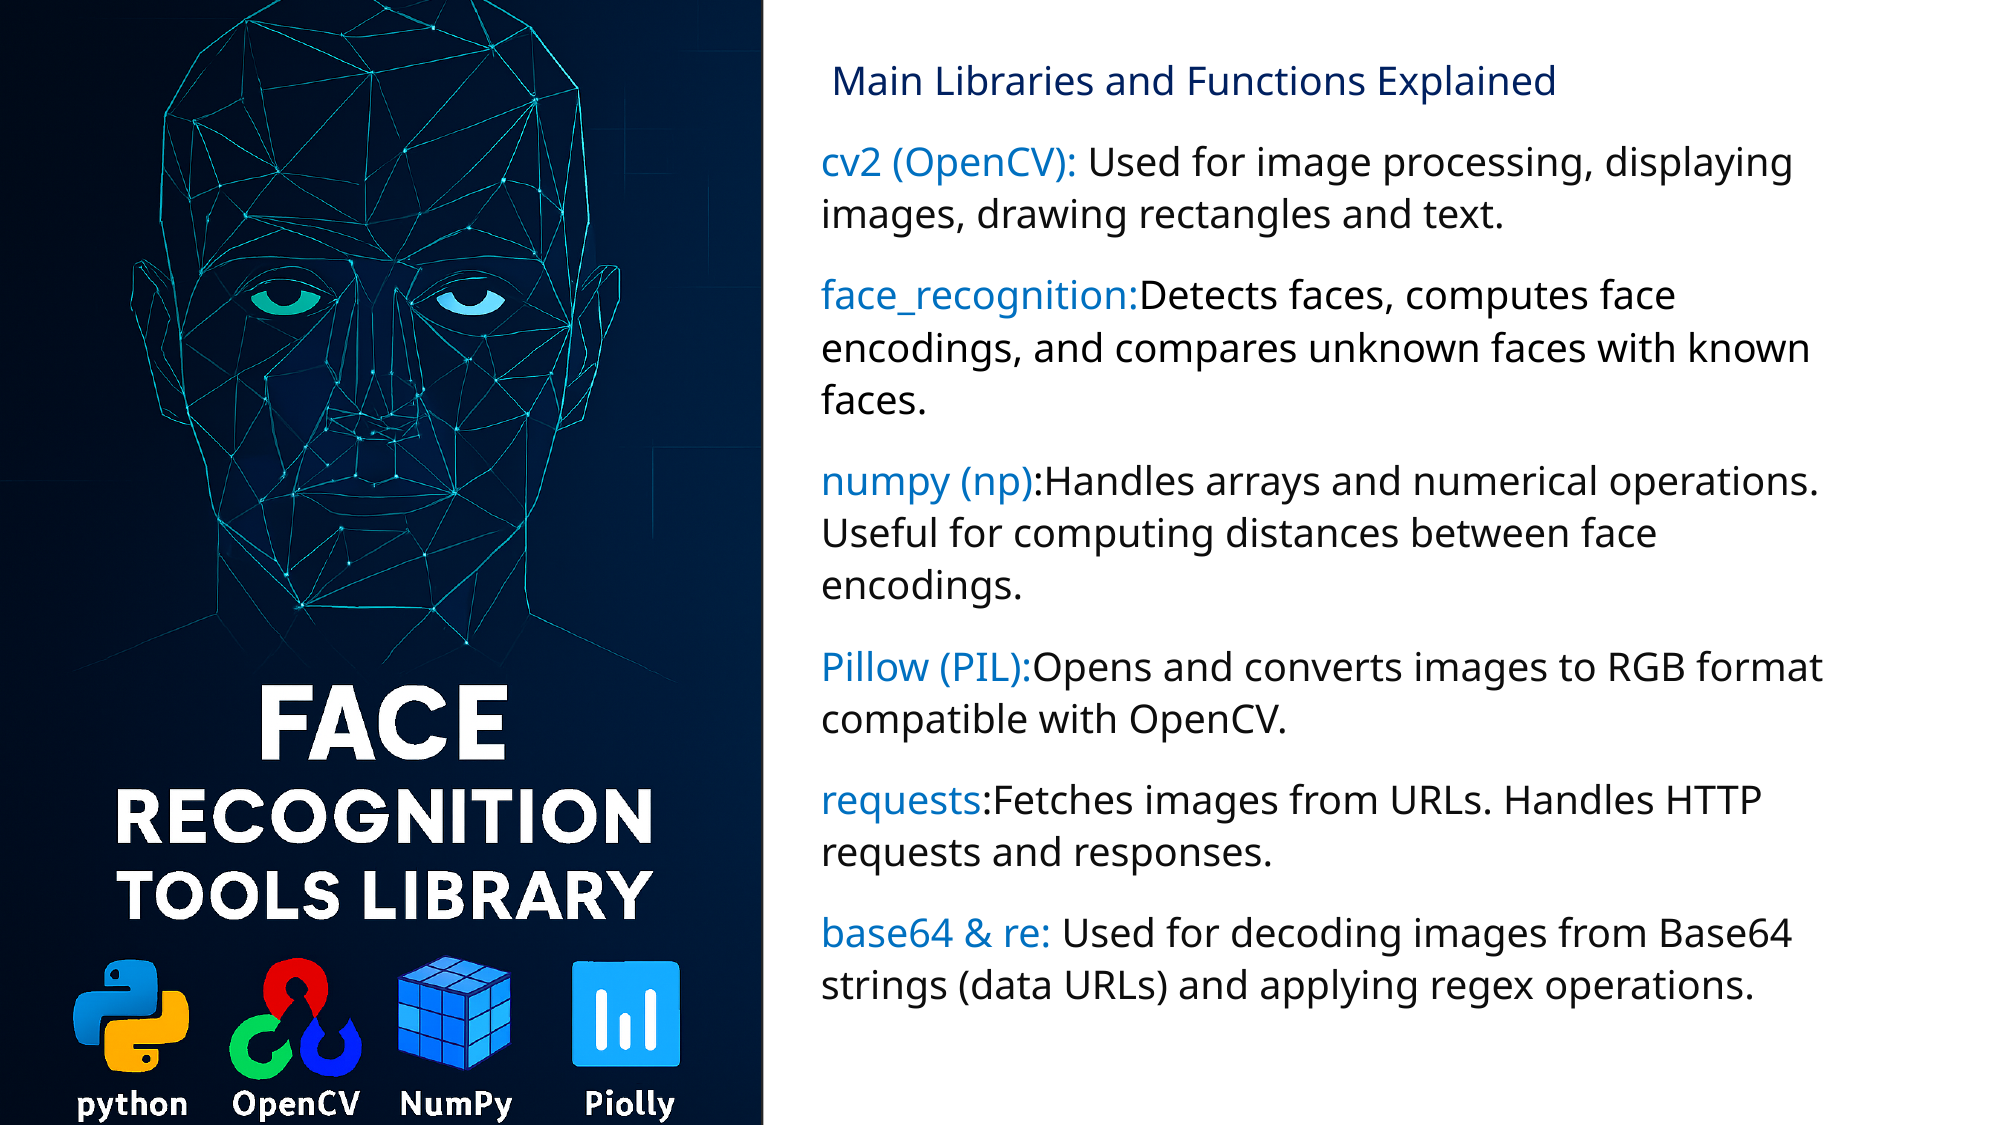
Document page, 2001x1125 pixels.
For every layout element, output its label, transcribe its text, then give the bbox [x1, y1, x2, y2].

picture [0, 0, 762, 1125]
list Main Libraries and Functions Explained cv2 (OpenCV): Used for image processing, displaying images, drawing rectangles and text. face_recognition:Detects faces, computes face encodings, and compares unknown faces with known faces. numpy (np):Handles arrays and numerical operations. Useful for computing distances between face encodings. Pillow (PIL):Opens and converts images to RGB format compatible with OpenCV. requests:Fetches images from URLs. Handles HTTP requests and responses. base64 & re: Used for decoding images from Base64 strings (data URLs) and applying regex operations. [805, 43, 1846, 1041]
